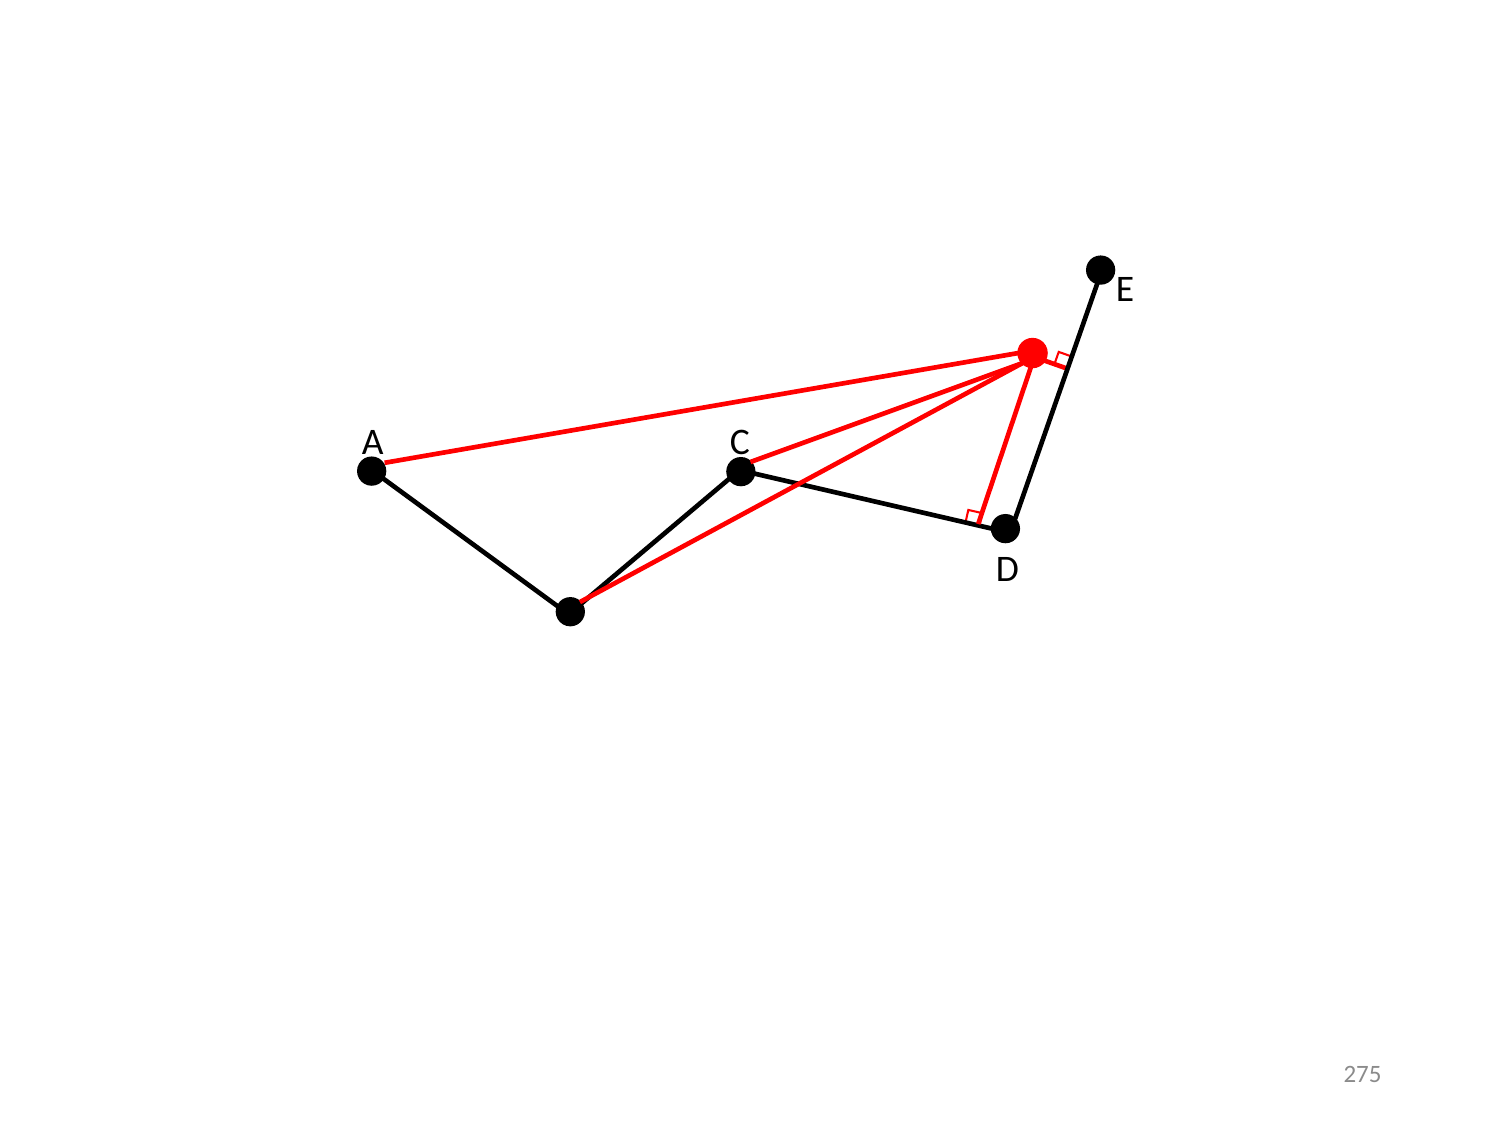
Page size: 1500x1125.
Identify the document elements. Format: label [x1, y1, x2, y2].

slide_number [1059, 1042, 1397, 1103]
text_box [347, 255, 1149, 627]
